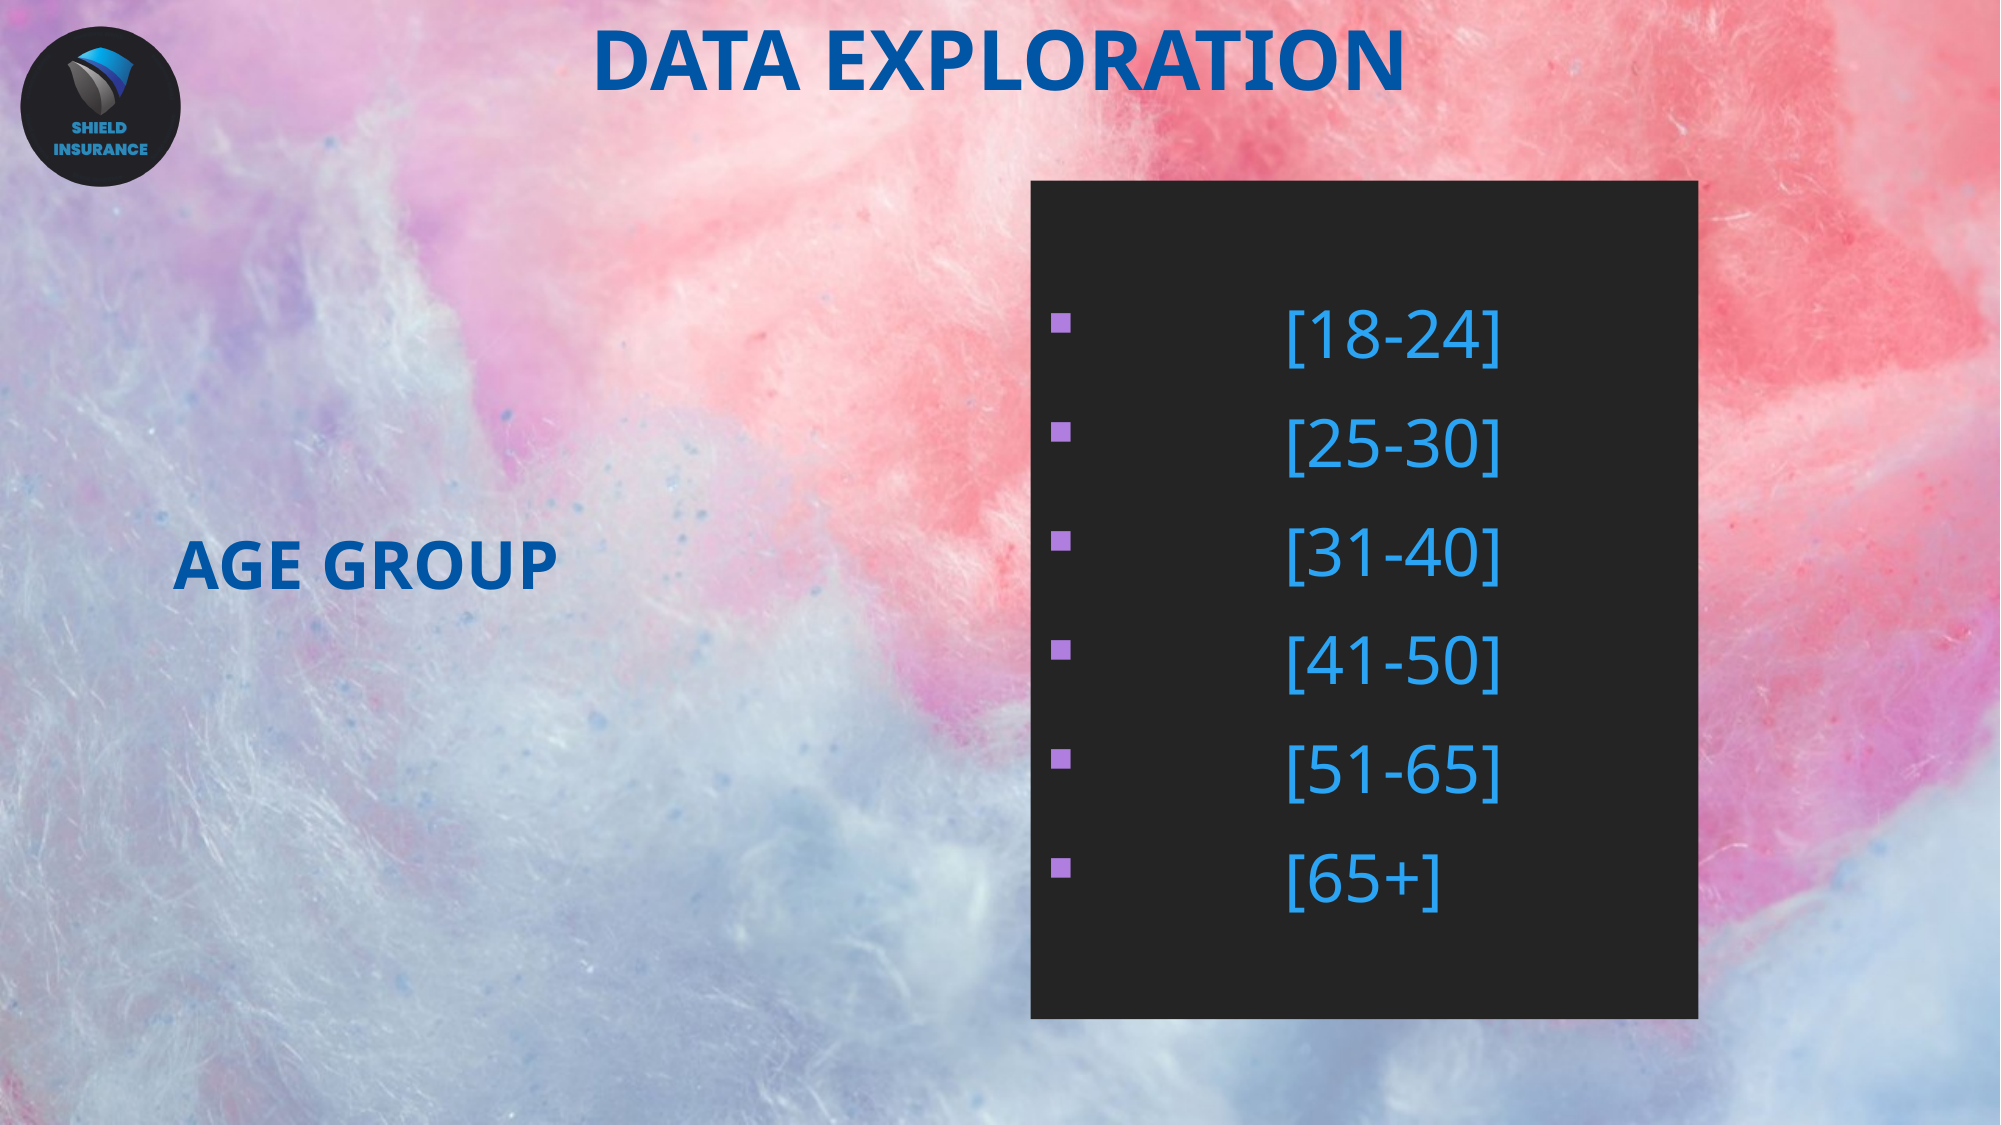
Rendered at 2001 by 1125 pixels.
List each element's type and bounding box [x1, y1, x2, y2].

picture [12, 19, 188, 194]
list [0, 0, 2000, 1125]
